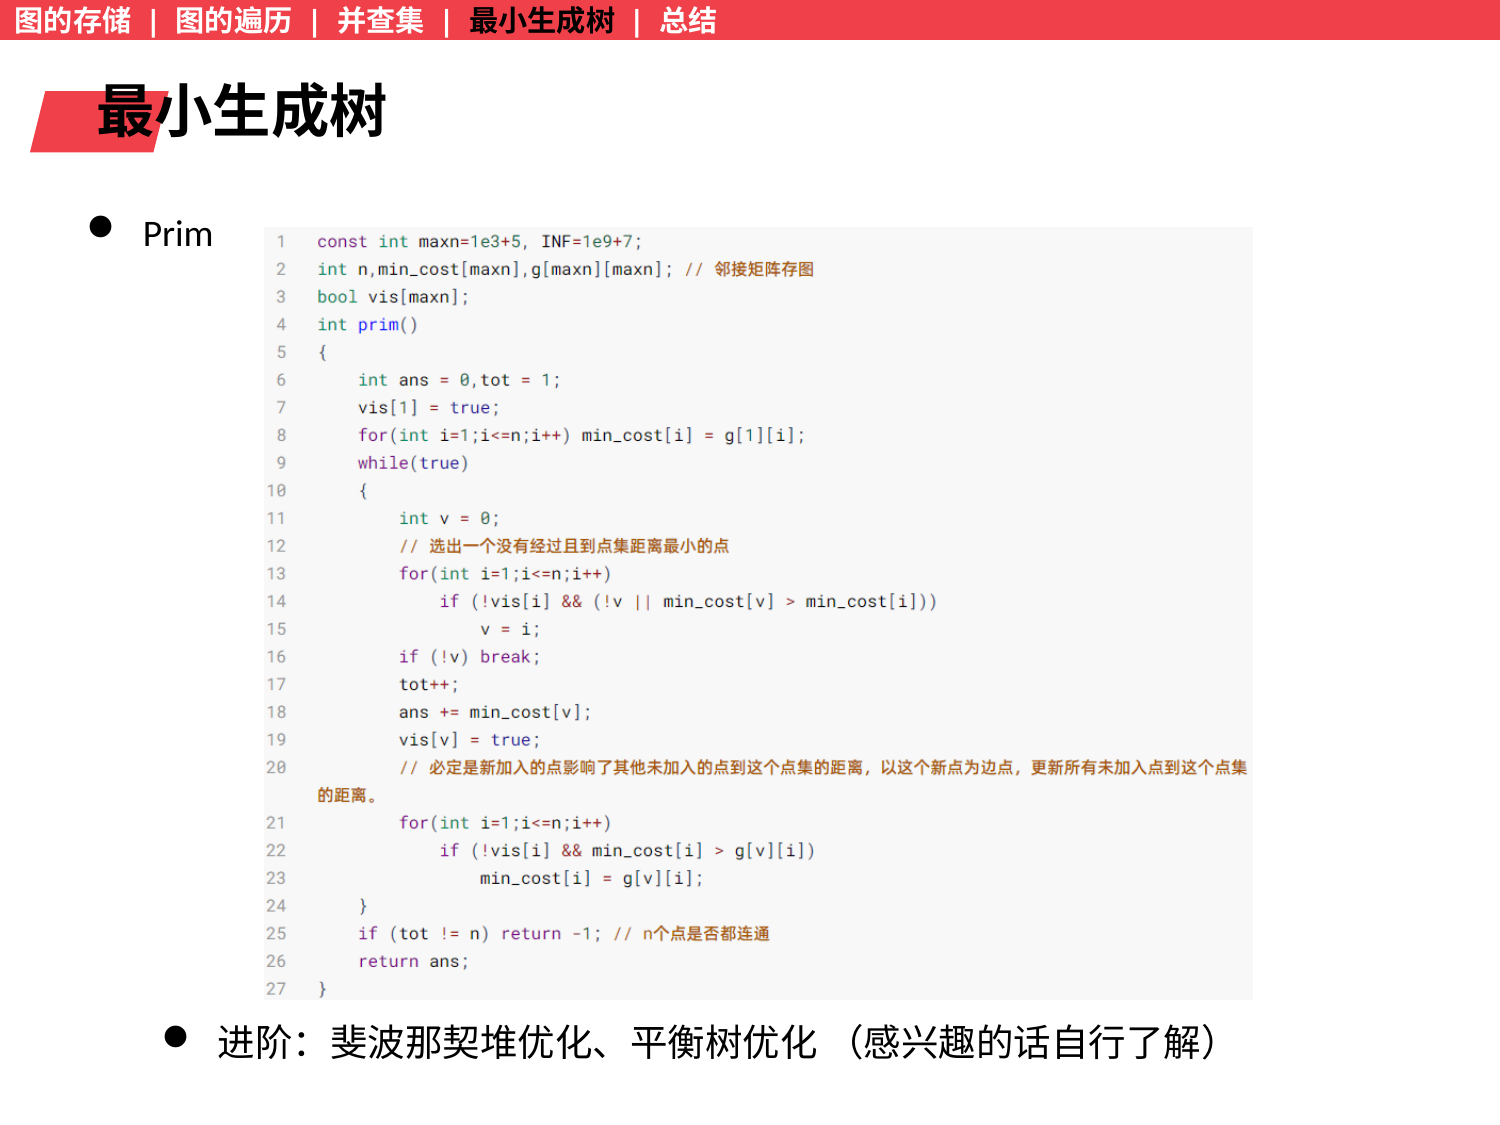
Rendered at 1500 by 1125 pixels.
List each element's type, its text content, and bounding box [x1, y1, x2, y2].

text_box Prim 进阶：斐波那契堆优化、平衡树优化 （感兴趣的话自行了解） [71, 179, 1448, 1125]
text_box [29, 66, 1246, 153]
picture [264, 227, 1253, 1001]
text_box 图的存储 | 图的遍历 | 并查集 | 最小生成树 | 总结 [0, 0, 1500, 41]
